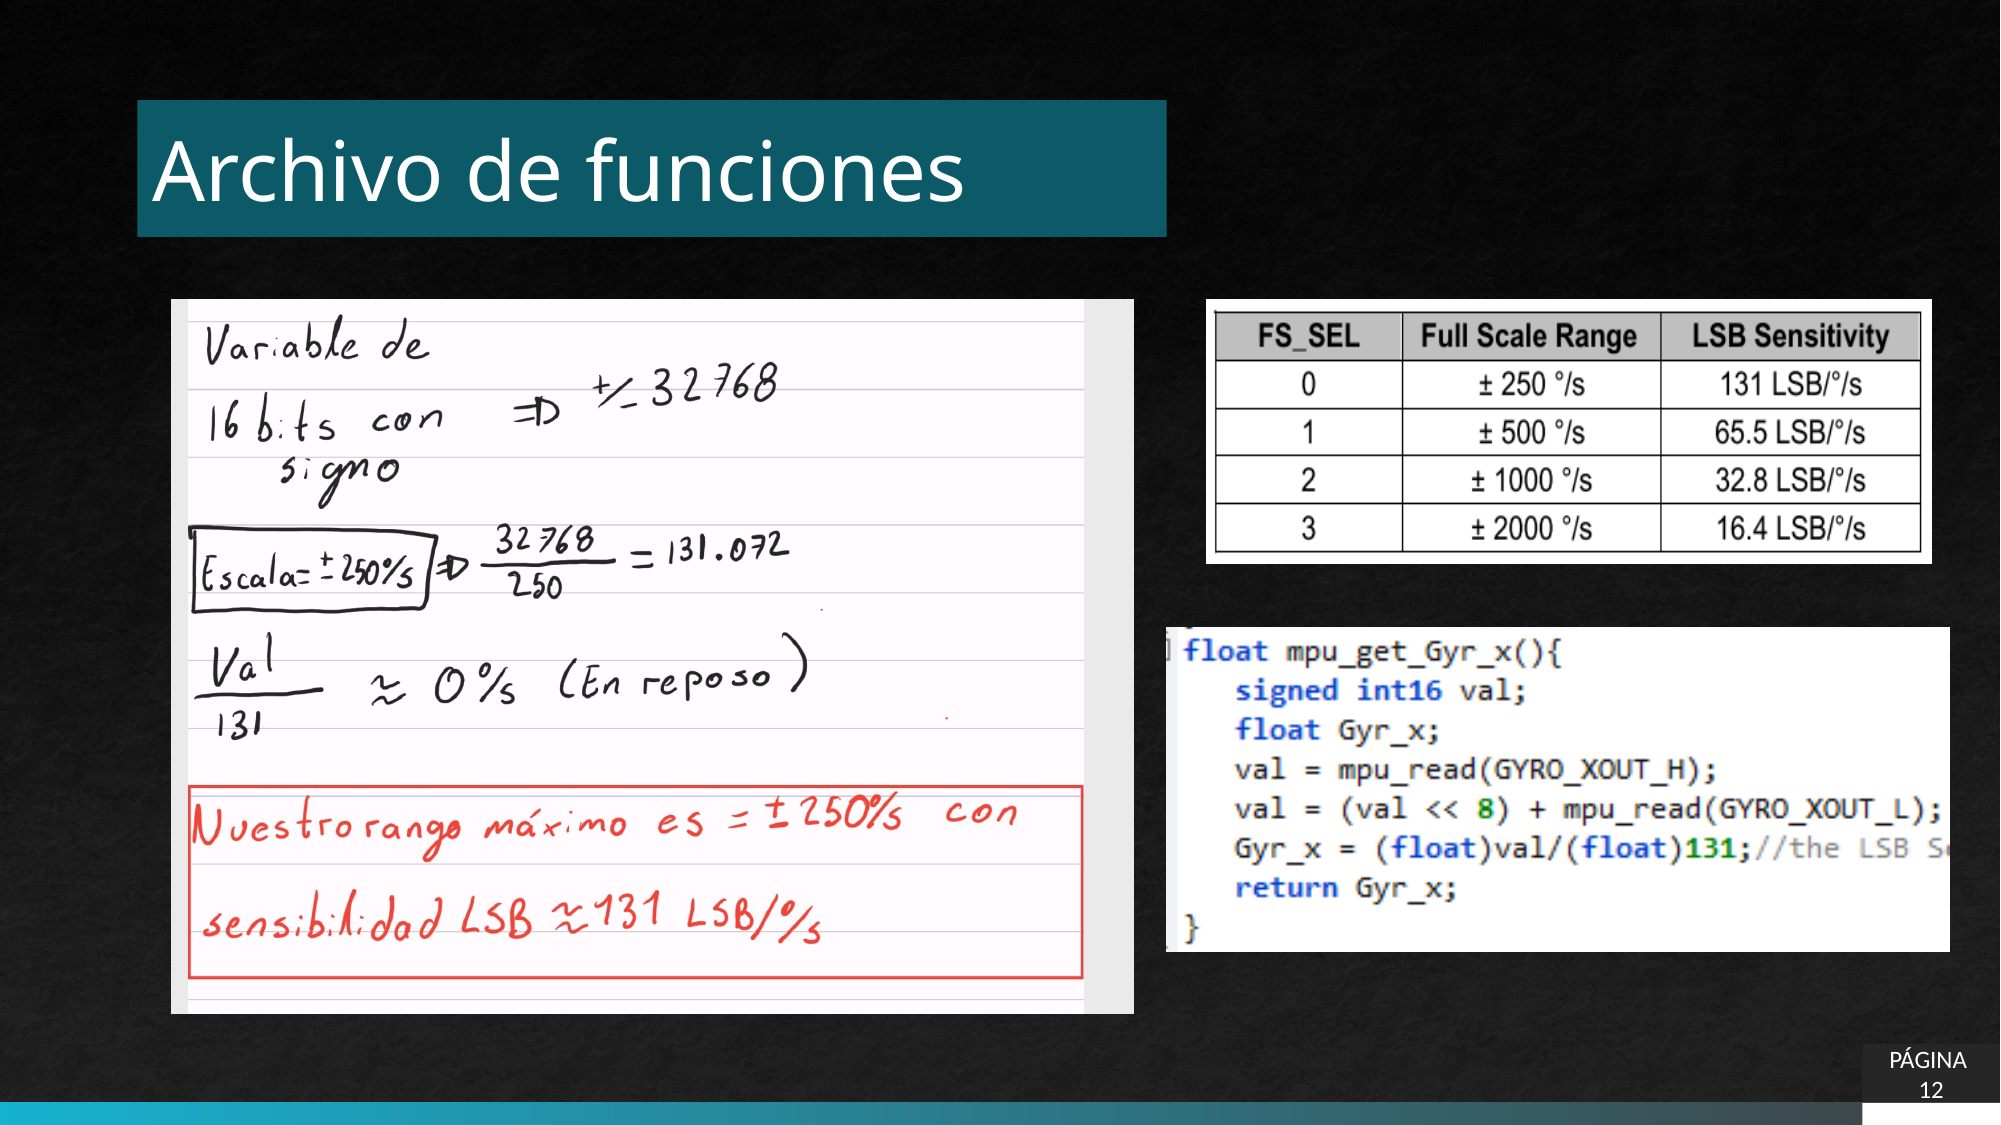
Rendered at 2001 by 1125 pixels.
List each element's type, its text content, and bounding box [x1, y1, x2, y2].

title Archivo de funciones [137, 100, 1167, 237]
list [170, 299, 1134, 1014]
slide_number PÁGINA 12 [1862, 1043, 2000, 1103]
picture [0, 0, 2000, 1103]
